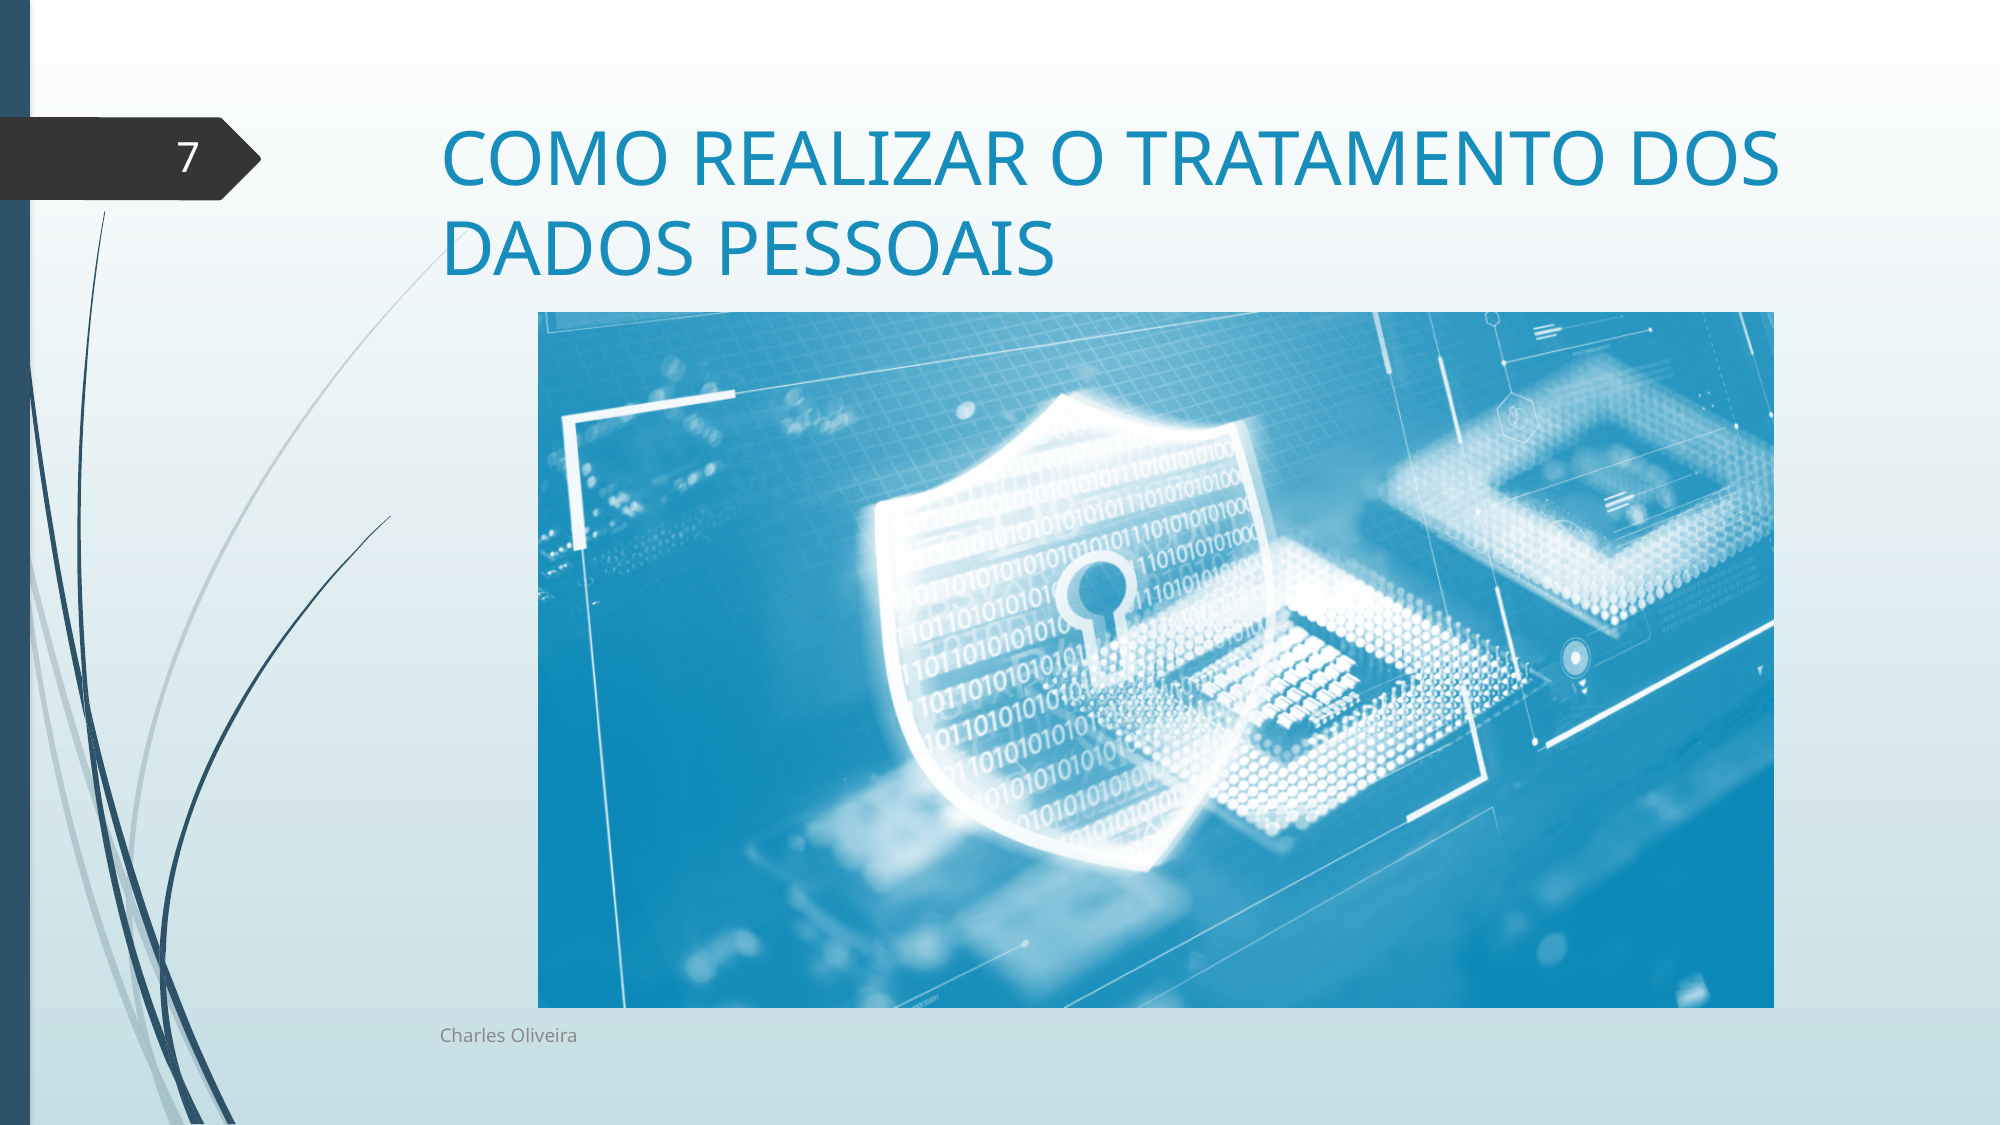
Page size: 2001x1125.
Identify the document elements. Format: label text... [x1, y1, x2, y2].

title COMO REALIZAR O TRATAMENTO DOS DADOS PESSOAIS [425, 102, 1888, 313]
footer Charles Oliveira [424, 1006, 1675, 1067]
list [537, 312, 1774, 1008]
slide_number 7 [87, 129, 216, 190]
